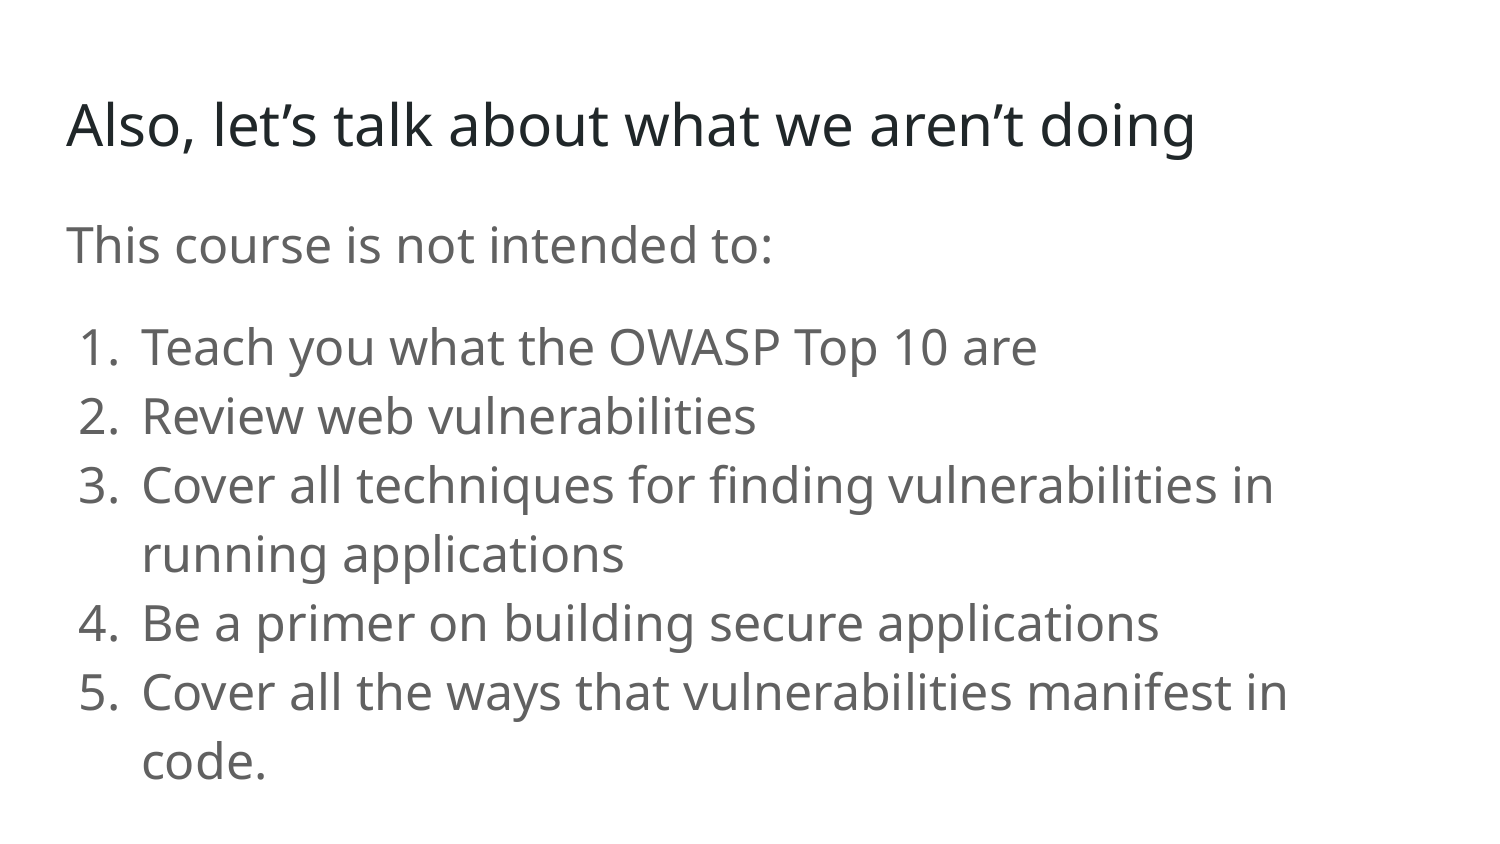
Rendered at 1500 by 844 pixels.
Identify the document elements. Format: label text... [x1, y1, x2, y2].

title Also, let’s talk about what we aren’t doing [51, 72, 1449, 167]
list This course is not intended to: Teach you what the OWASP Top 10 are Review web vulnerabilities Cover all techniques for finding vulnerabilities in running applications Be a primer on building secure applications Cover all the ways that vulnerabilities manifest in code. [51, 189, 1381, 750]
